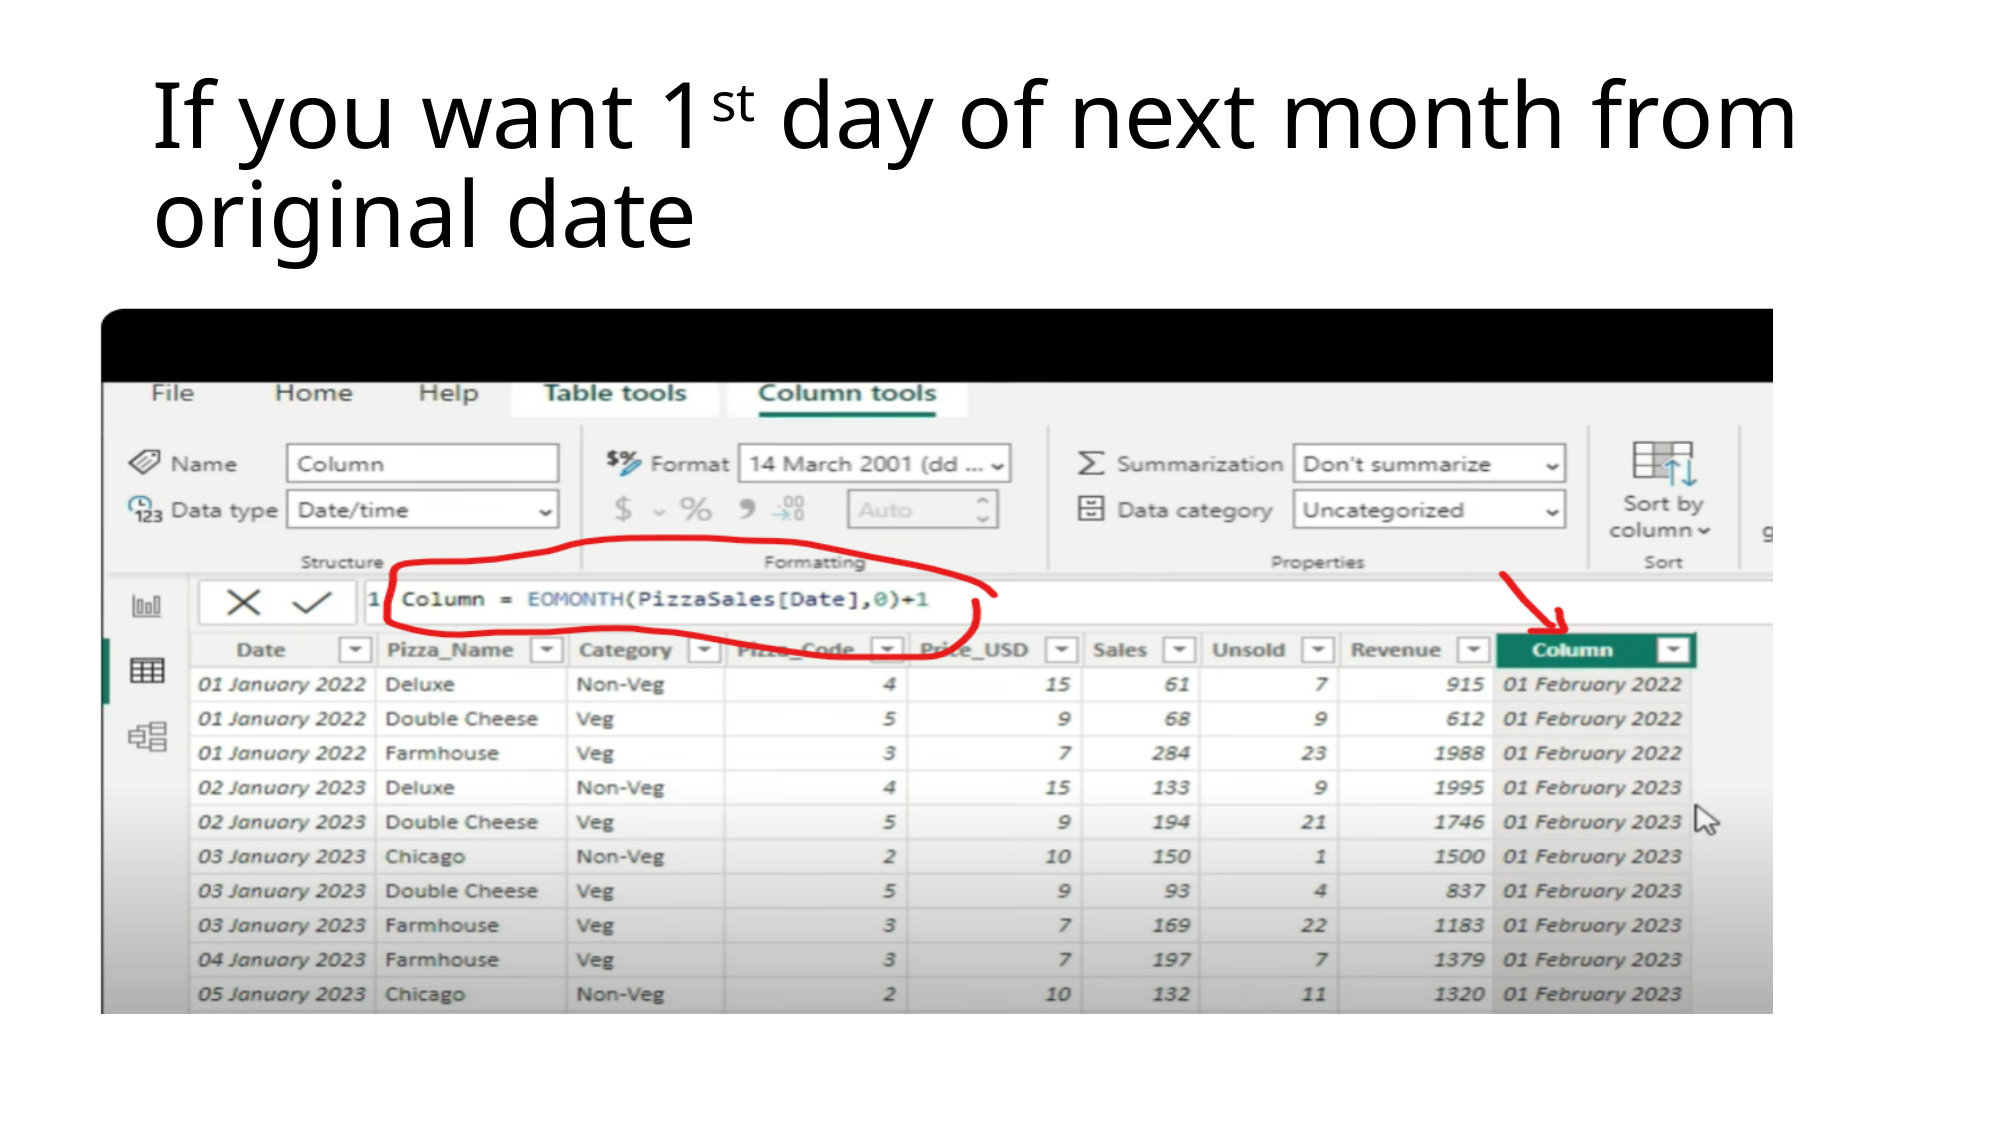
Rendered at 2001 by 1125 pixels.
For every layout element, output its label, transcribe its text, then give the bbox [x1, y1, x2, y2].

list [95, 299, 1772, 1014]
title If you want 1st day of next month from original date [137, 59, 1863, 278]
